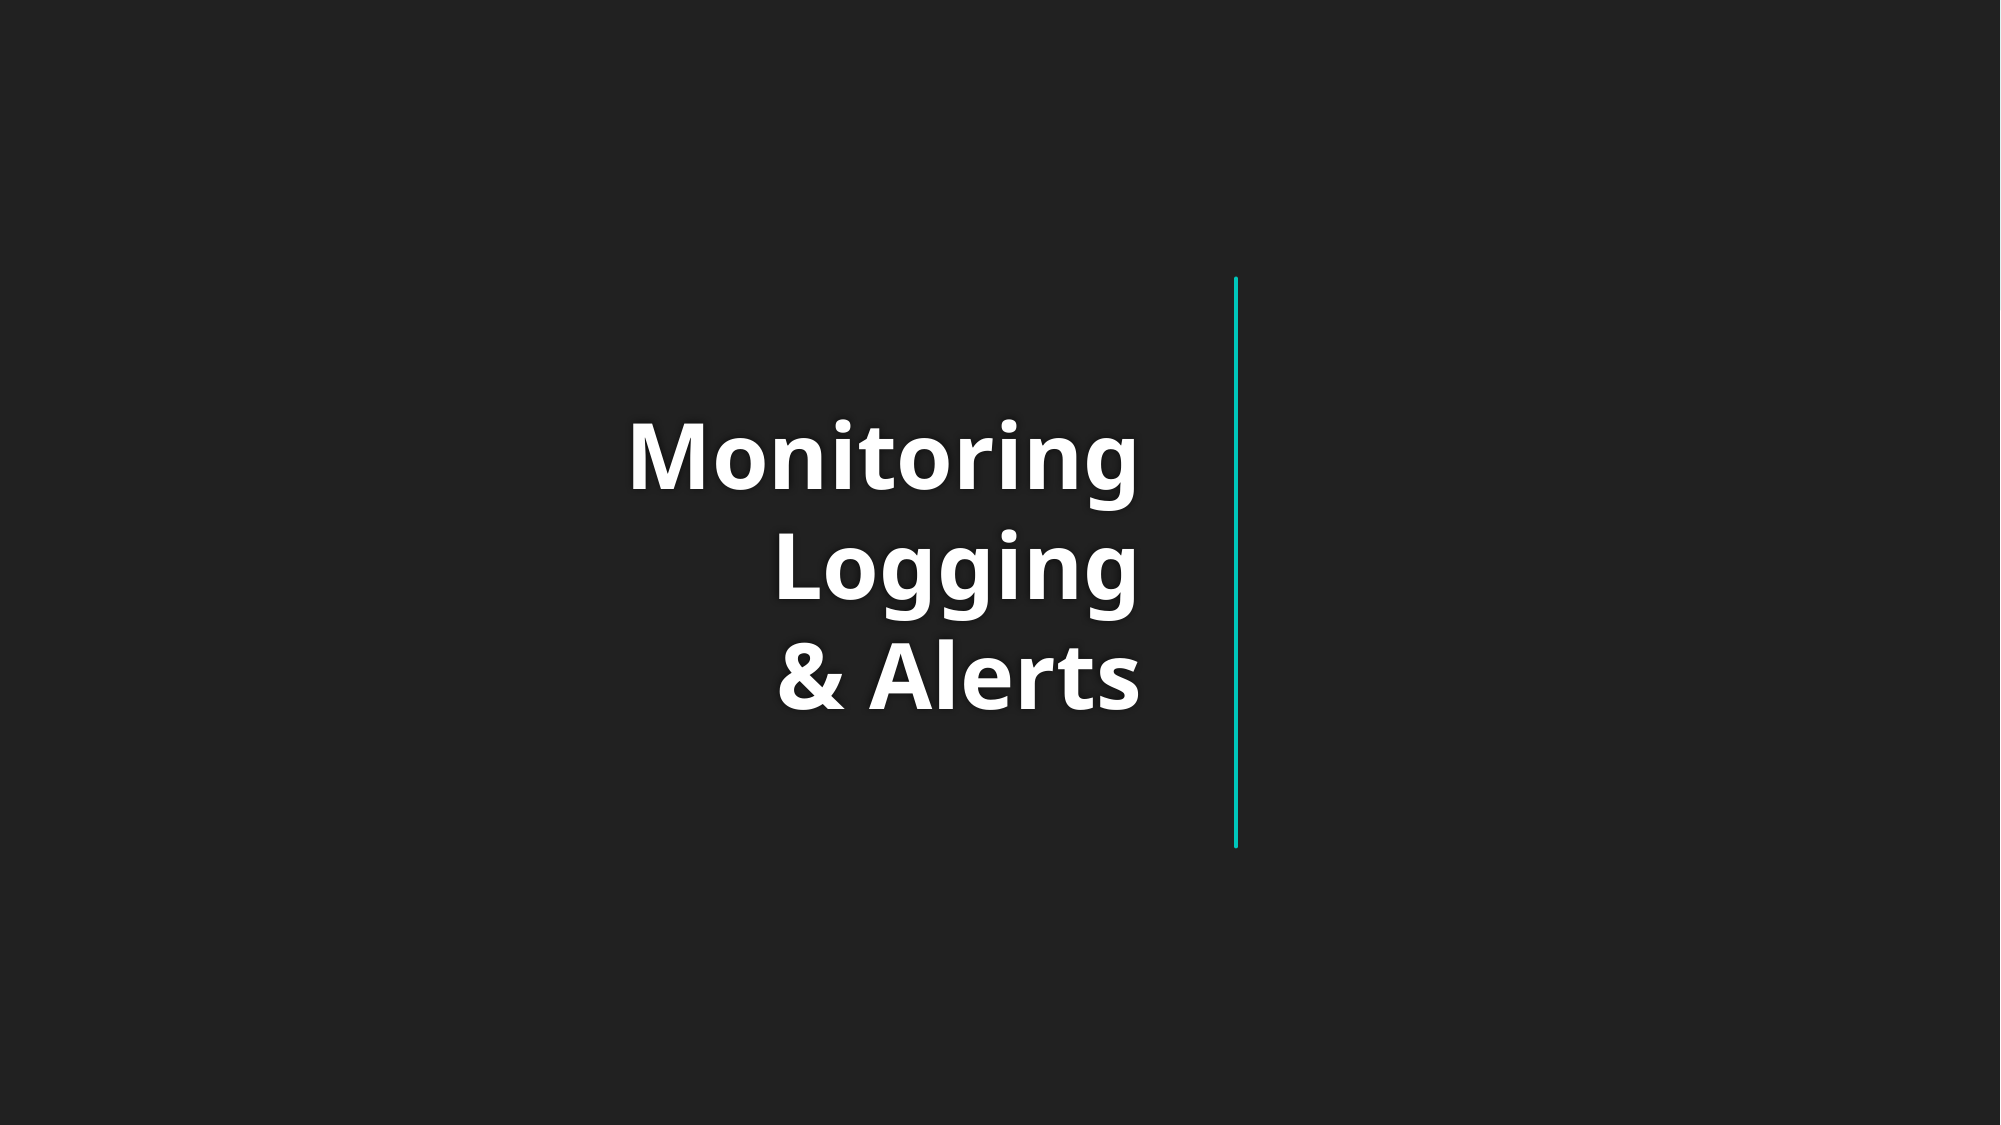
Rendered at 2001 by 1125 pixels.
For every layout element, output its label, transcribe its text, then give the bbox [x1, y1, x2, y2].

text_box [0, 0, 2000, 1125]
title Monitoring Logging & Alerts [158, 203, 1157, 922]
